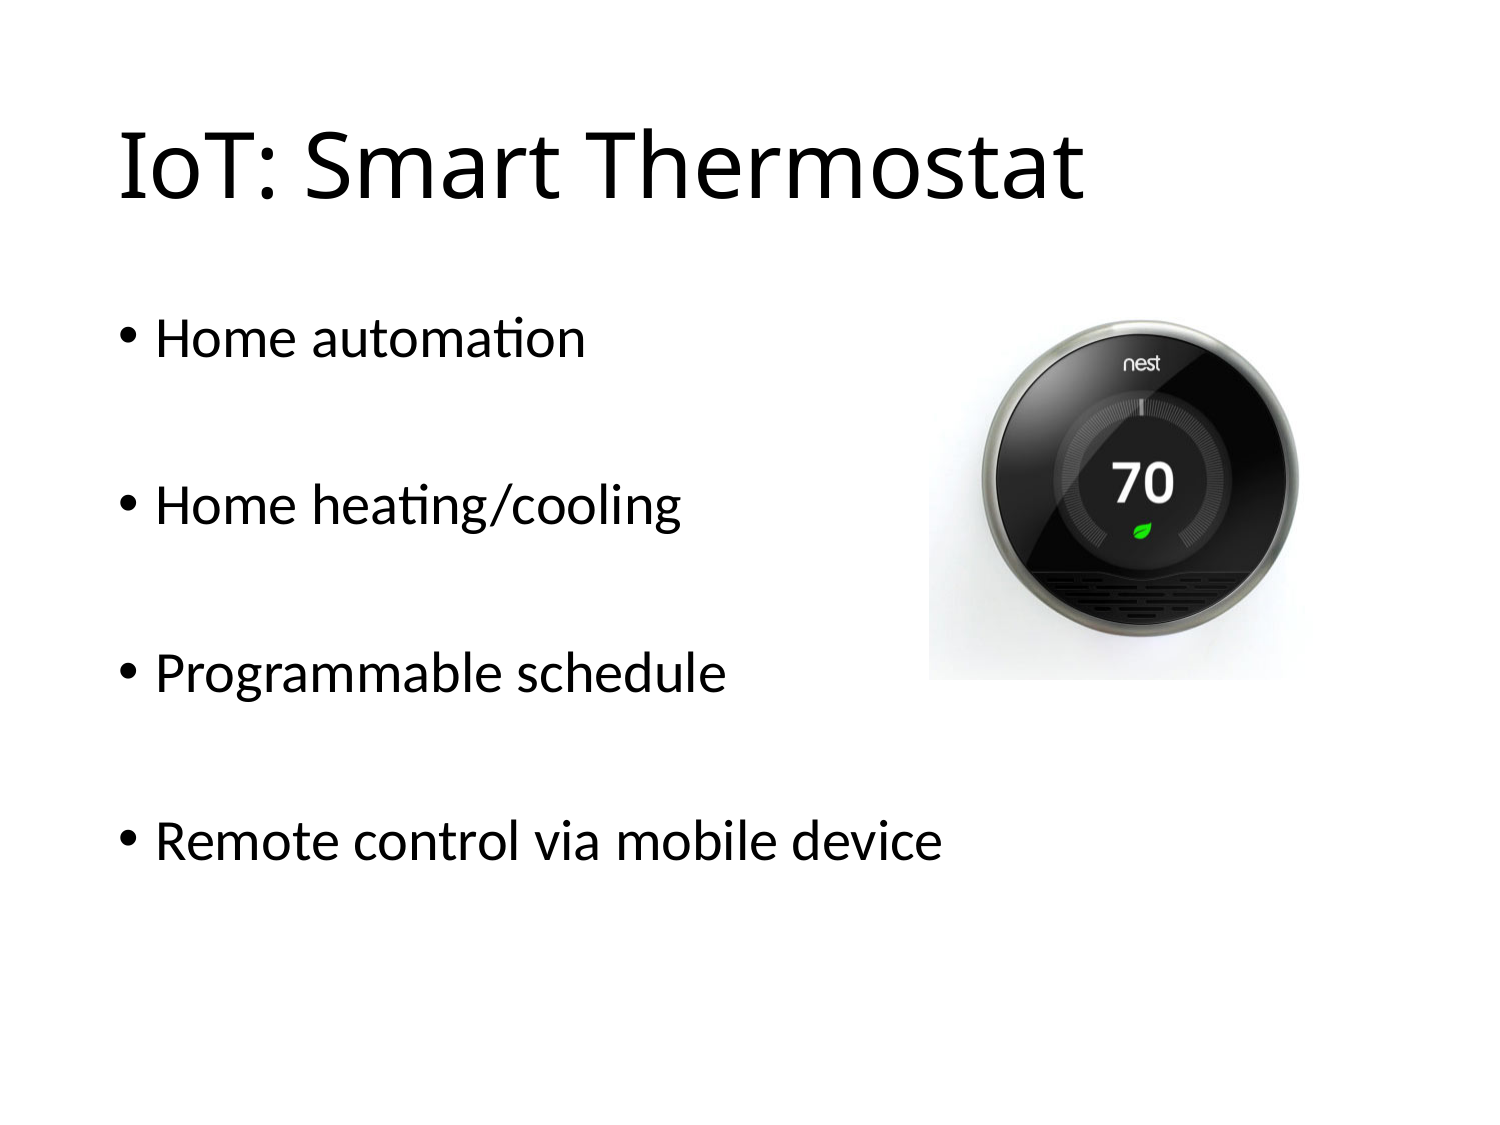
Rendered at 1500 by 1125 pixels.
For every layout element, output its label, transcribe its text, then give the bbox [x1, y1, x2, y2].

picture [897, 277, 1397, 680]
list Home automation Home heating/cooling Programmable schedule Remote control via mobile device [103, 299, 1397, 1014]
title IoT: Smart Thermostat [103, 59, 1397, 278]
